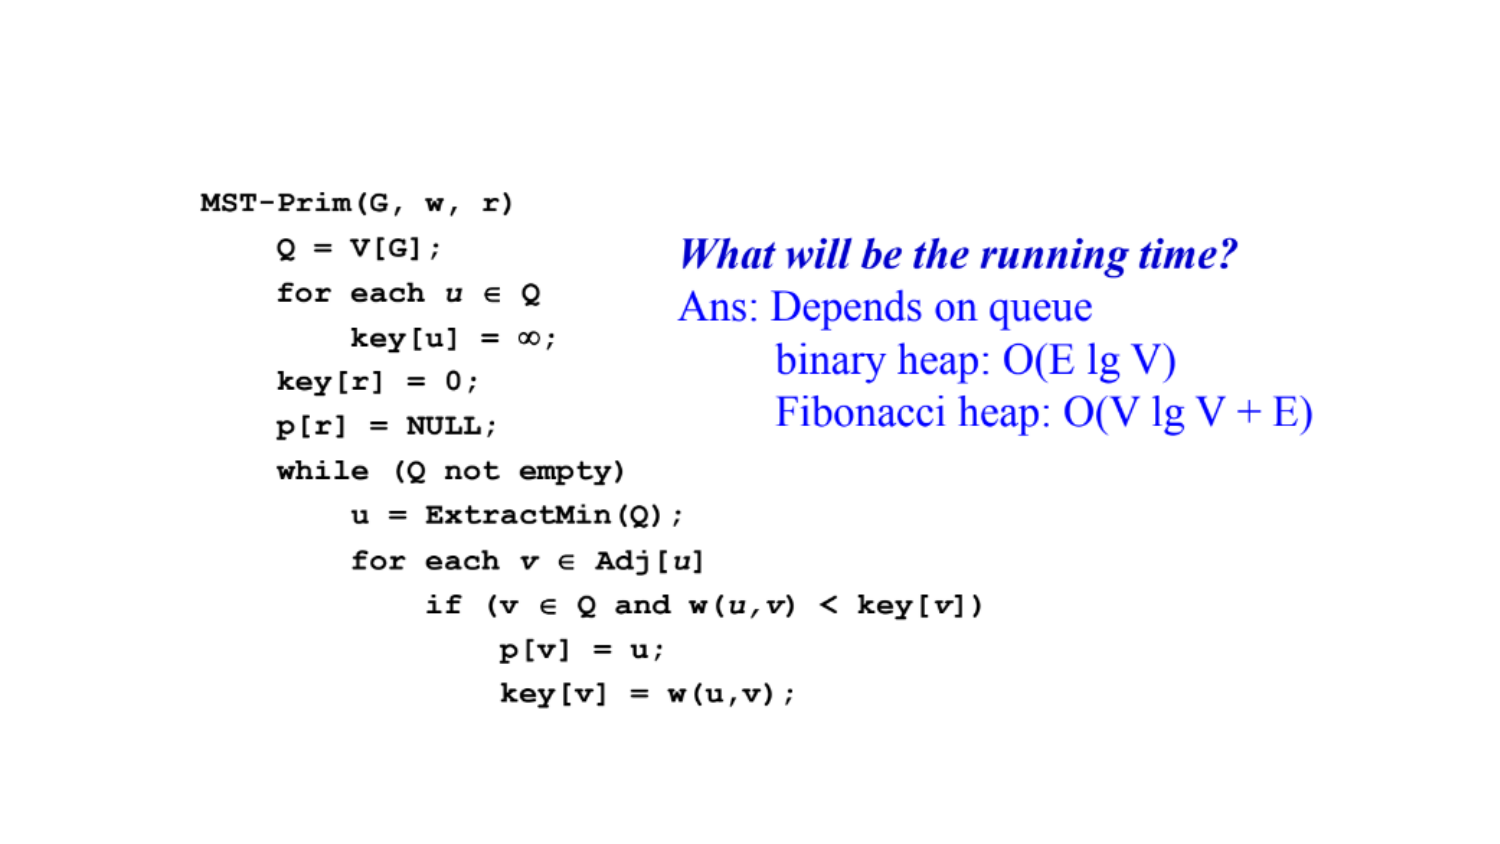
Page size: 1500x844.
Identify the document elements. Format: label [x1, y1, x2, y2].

picture [162, 165, 1338, 726]
